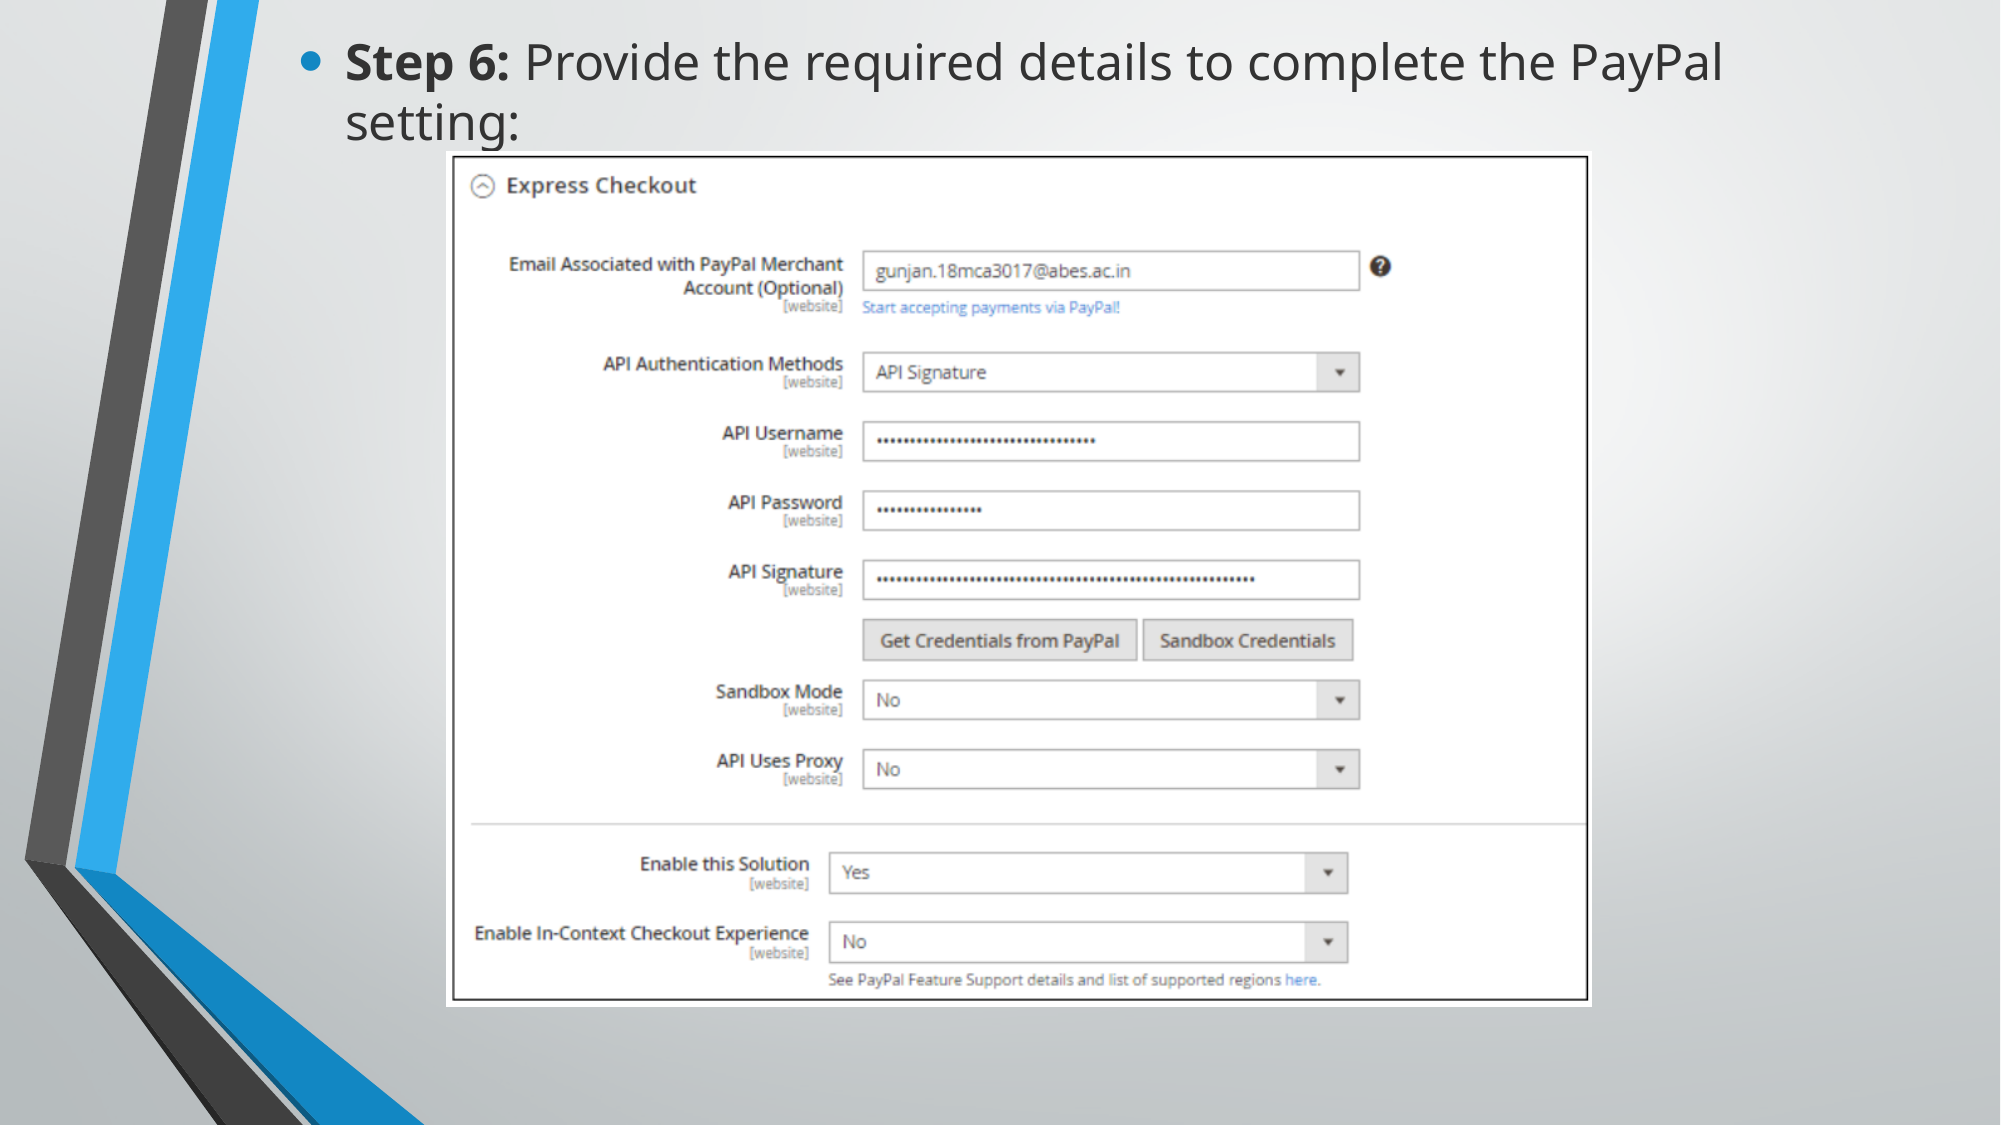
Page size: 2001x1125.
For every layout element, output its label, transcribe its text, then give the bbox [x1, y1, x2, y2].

picture [446, 150, 1592, 1007]
list Step 6: Provide the required details to complete the PayPal setting: [283, 0, 1927, 182]
